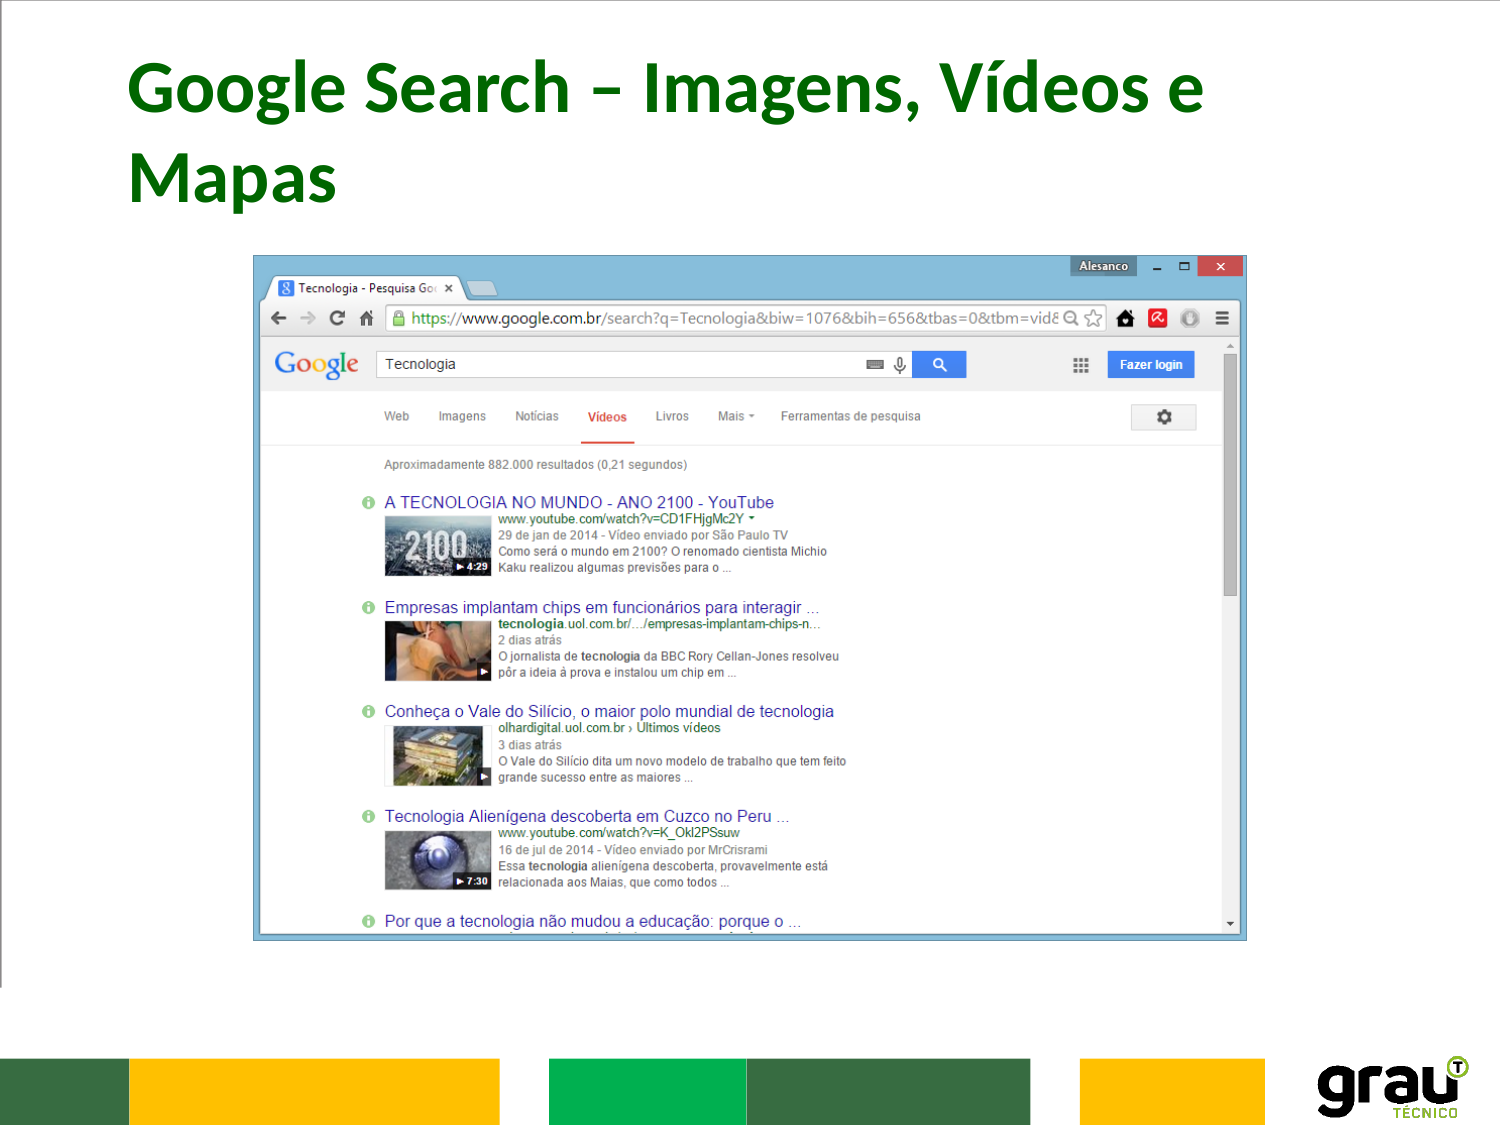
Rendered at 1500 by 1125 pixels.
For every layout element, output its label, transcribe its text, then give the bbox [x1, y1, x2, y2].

picture [0, 0, 1500, 987]
picture [1316, 1055, 1470, 1121]
text_box Google Search – Imagens, Vídeos e Mapas [112, 7, 1388, 249]
